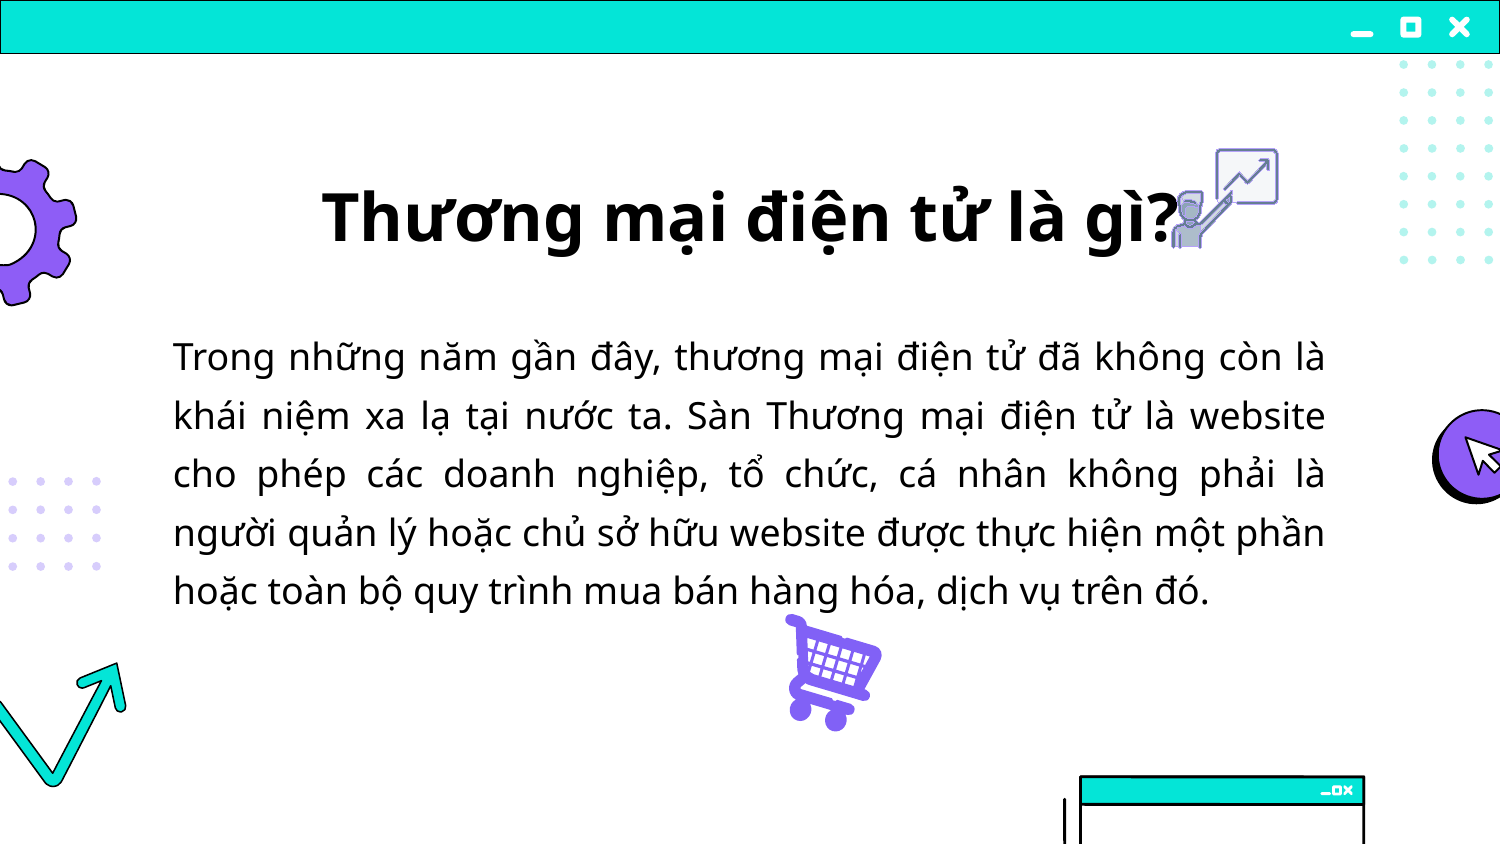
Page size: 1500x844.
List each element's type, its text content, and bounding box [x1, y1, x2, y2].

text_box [1171, 147, 1279, 249]
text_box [770, 624, 876, 727]
subtitle Trong những năm gần đây, thương mại điện tử đã không còn là khái niệm xa lạ tại nước ta. Sàn Thương mại điện tử là website cho phép các doanh nghiệp, tổ chức, cá nhân không phải là người quản lý hoặc chủ sở hữu website được thực hiện một phần hoặc toàn bộ quy trình mua bán hàng hóa, dịch vụ trên đó. [157, 304, 1343, 601]
title Thương mại điện tử là gì? [179, 160, 1321, 304]
